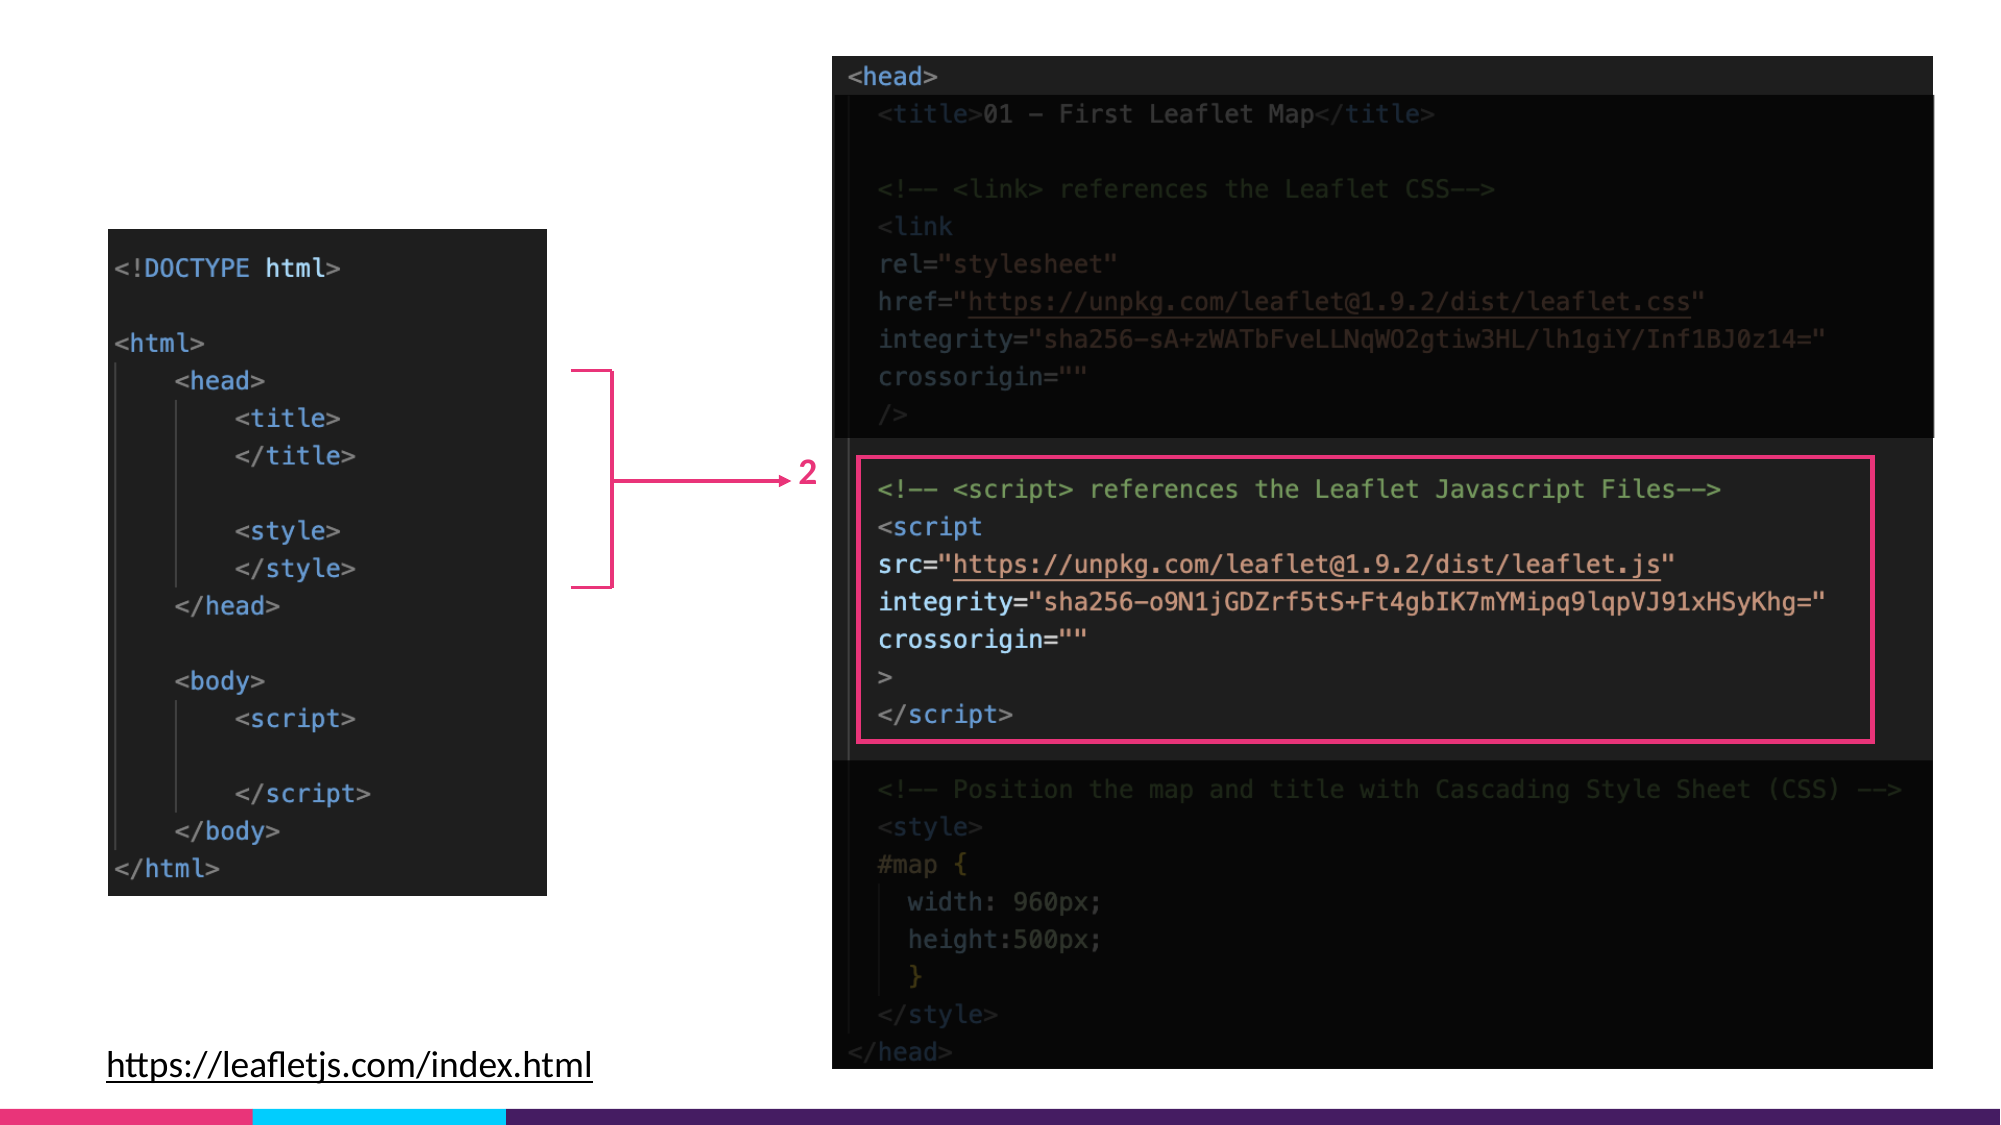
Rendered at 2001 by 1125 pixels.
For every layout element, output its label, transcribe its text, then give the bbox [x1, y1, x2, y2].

picture [108, 229, 547, 896]
picture [832, 56, 1933, 1069]
text_box 2 [783, 439, 832, 500]
text_box https://leafletjs.com/index.html [91, 1032, 1092, 1093]
